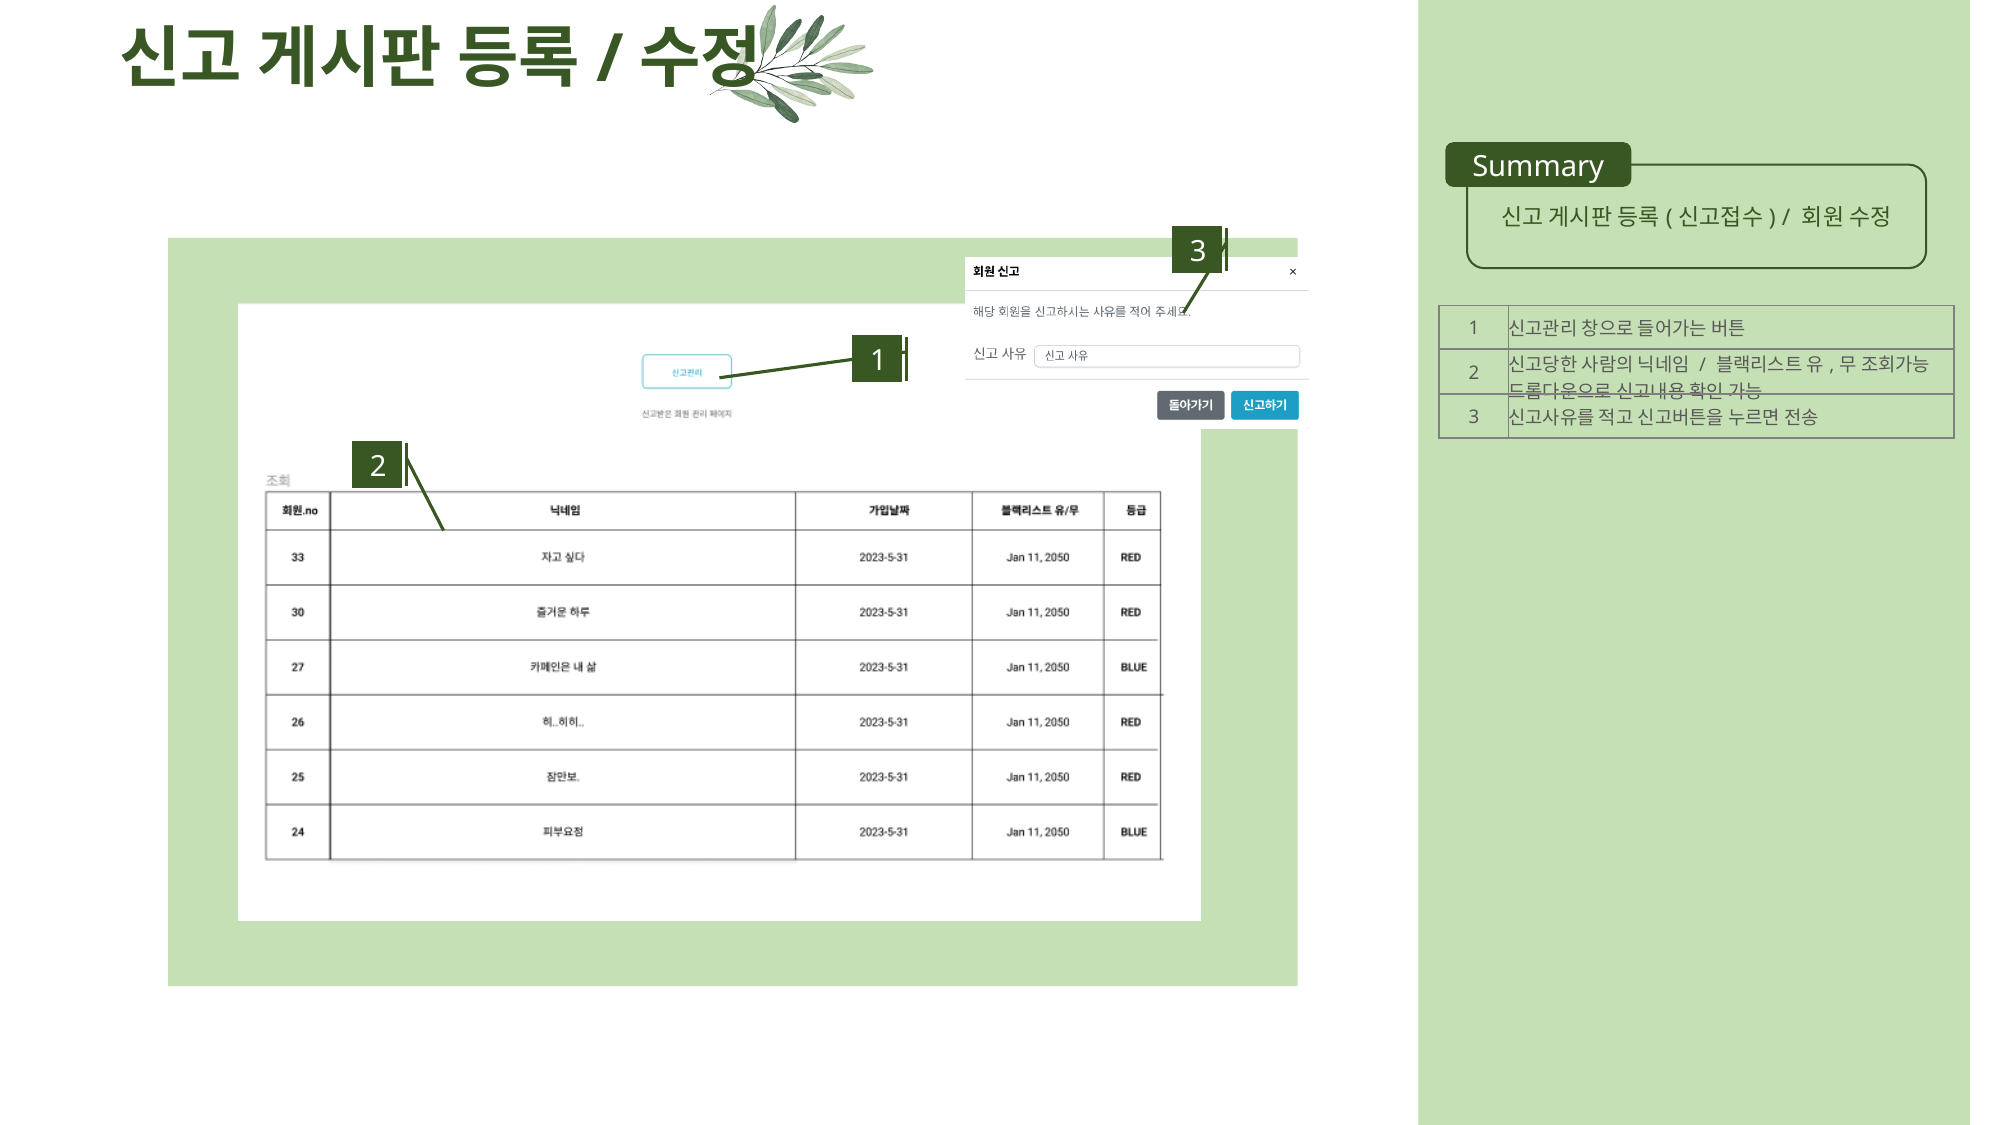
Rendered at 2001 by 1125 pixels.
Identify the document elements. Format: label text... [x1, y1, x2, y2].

table_cell 신고당한 사람의 닉네임 / 블랙리스트 유,무 조회가능 드롭다운으로 신고내용 확인 가능 [1509, 350, 1953, 393]
table_cell 신고사유를 적고 신고버튼을 누르면 전송 [1509, 395, 1953, 437]
picture [238, 257, 1309, 922]
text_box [719, 333, 907, 385]
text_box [1172, 224, 1227, 313]
table_header 신고관리 창으로 들어가는 버튼 [1509, 306, 1953, 348]
text_box [168, 237, 1298, 987]
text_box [353, 439, 444, 531]
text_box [1466, 164, 1927, 269]
picture [687, 0, 913, 179]
table_cell 2 [1440, 350, 1508, 393]
table_cell 3 [1440, 395, 1508, 437]
text_box [1418, 0, 1970, 1125]
table_header 1 [1440, 306, 1508, 348]
text_box 신고 게시판 등록/수정 [111, 7, 716, 103]
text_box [1446, 139, 1631, 190]
